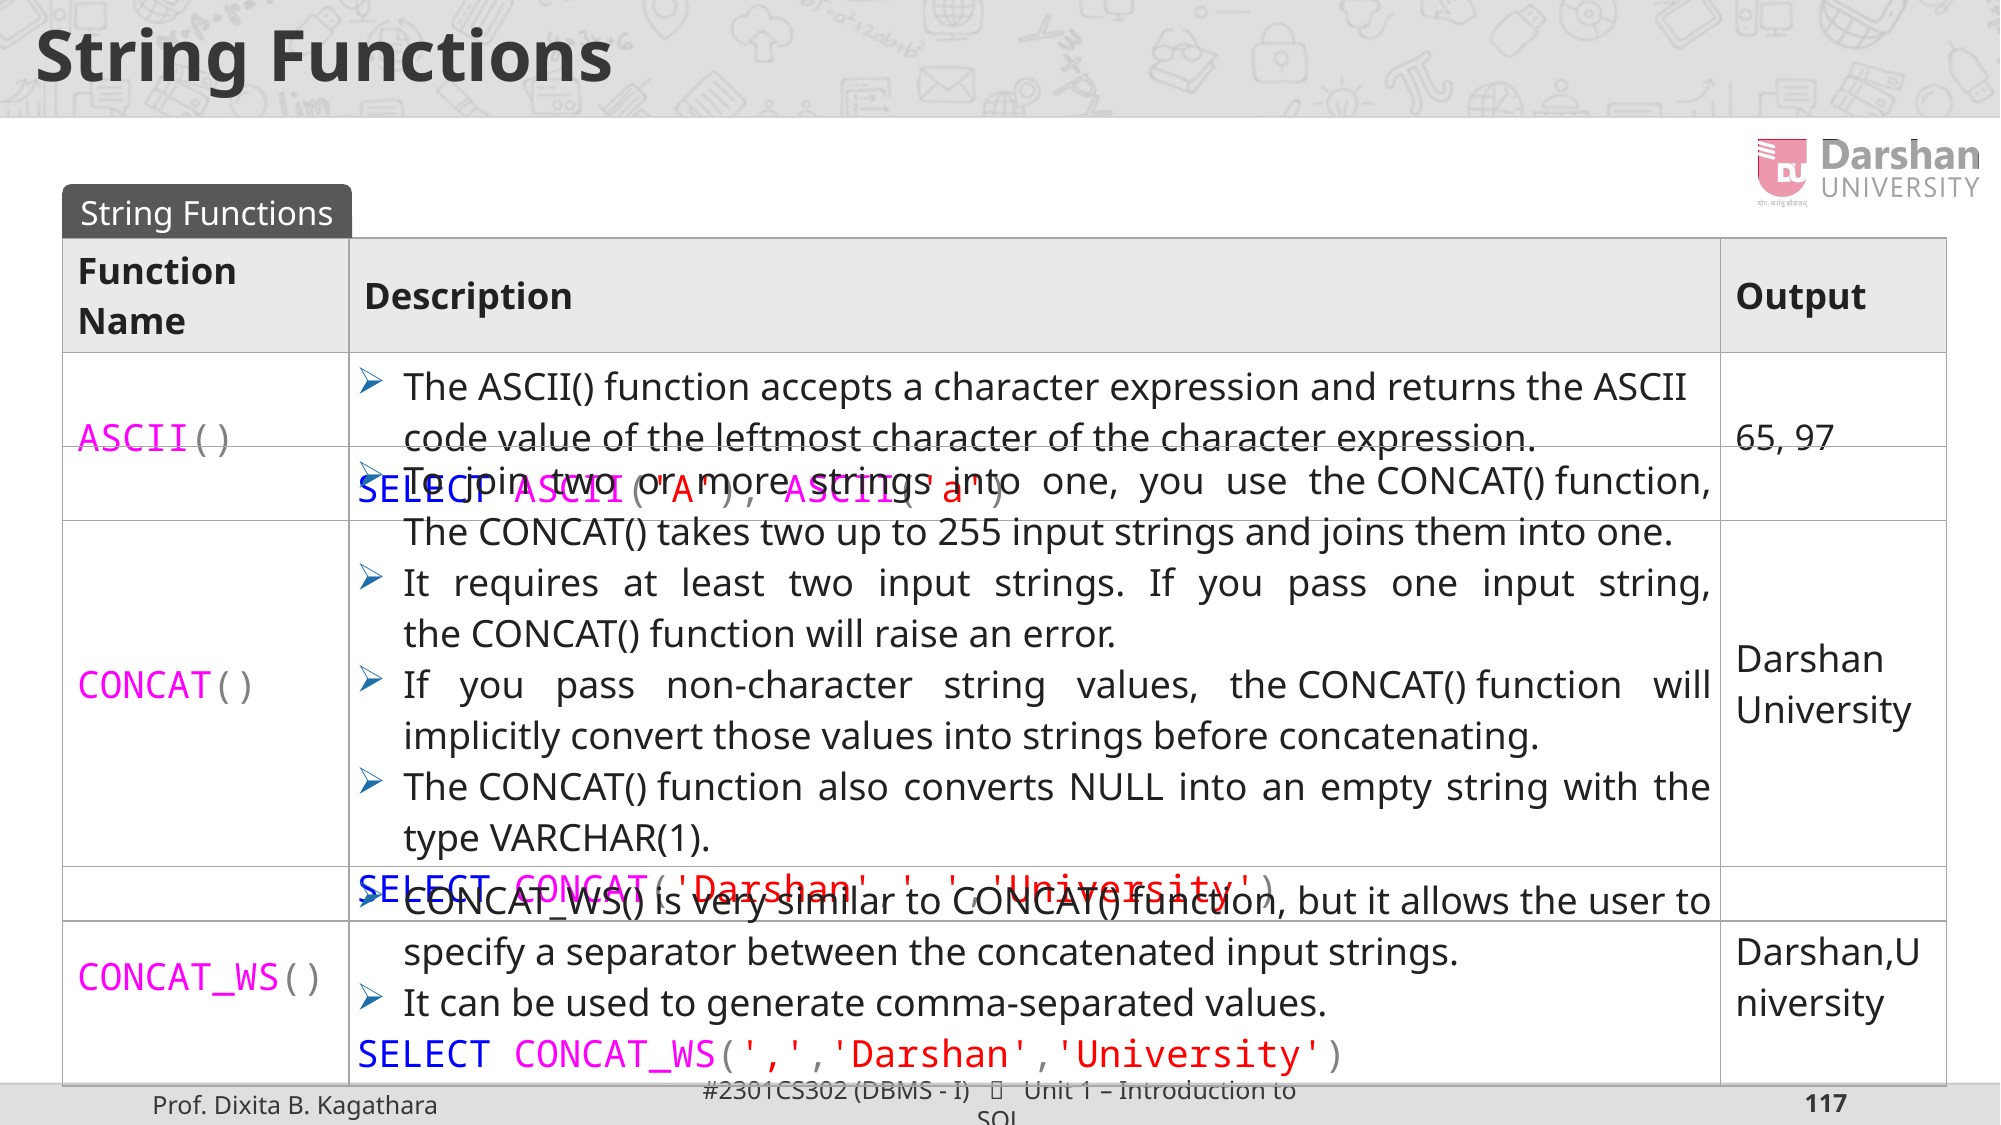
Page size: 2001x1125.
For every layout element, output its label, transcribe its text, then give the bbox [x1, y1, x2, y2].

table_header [350, 239, 1720, 352]
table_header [1721, 867, 1946, 1085]
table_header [63, 240, 348, 352]
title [0, 0, 2000, 117]
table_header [1721, 239, 1946, 352]
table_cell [350, 353, 1720, 446]
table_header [63, 447, 348, 866]
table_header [350, 867, 1720, 1085]
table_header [350, 447, 1720, 866]
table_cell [63, 353, 348, 446]
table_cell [1721, 353, 1946, 446]
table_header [63, 867, 348, 1085]
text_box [61, 182, 354, 240]
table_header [1721, 447, 1946, 866]
text_box Basic SQL Commands [1758, 139, 1979, 207]
